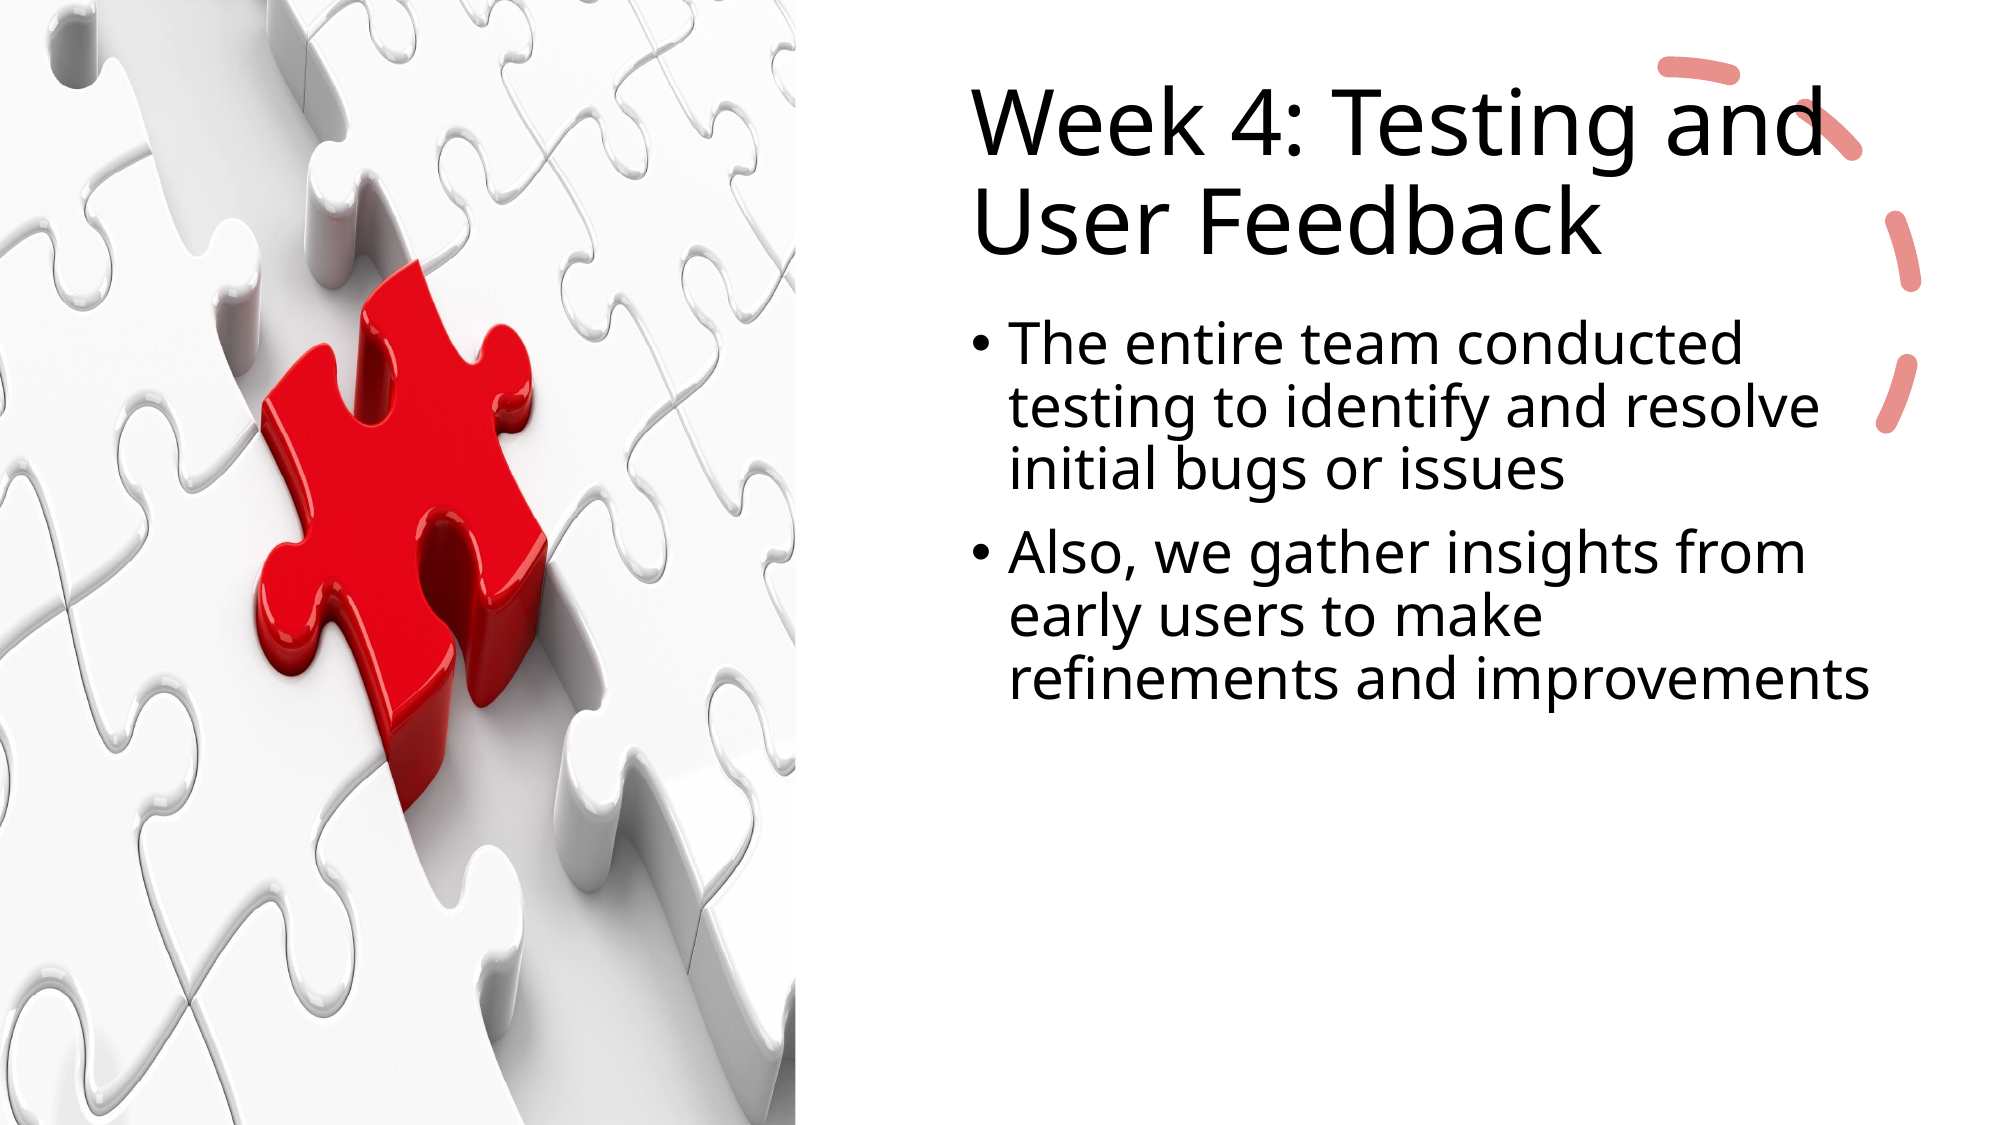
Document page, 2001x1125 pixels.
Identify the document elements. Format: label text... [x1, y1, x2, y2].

picture [0, 0, 796, 1125]
list The entire team conducted testing to identify and resolve initial bugs or issues Also, we gather insights from early users to make refinements and improvements [955, 306, 1895, 1021]
text_box [1667, 219, 1914, 405]
title Week 4: Testing and User Feedback [955, 66, 1895, 285]
text_box [796, 0, 2000, 1125]
